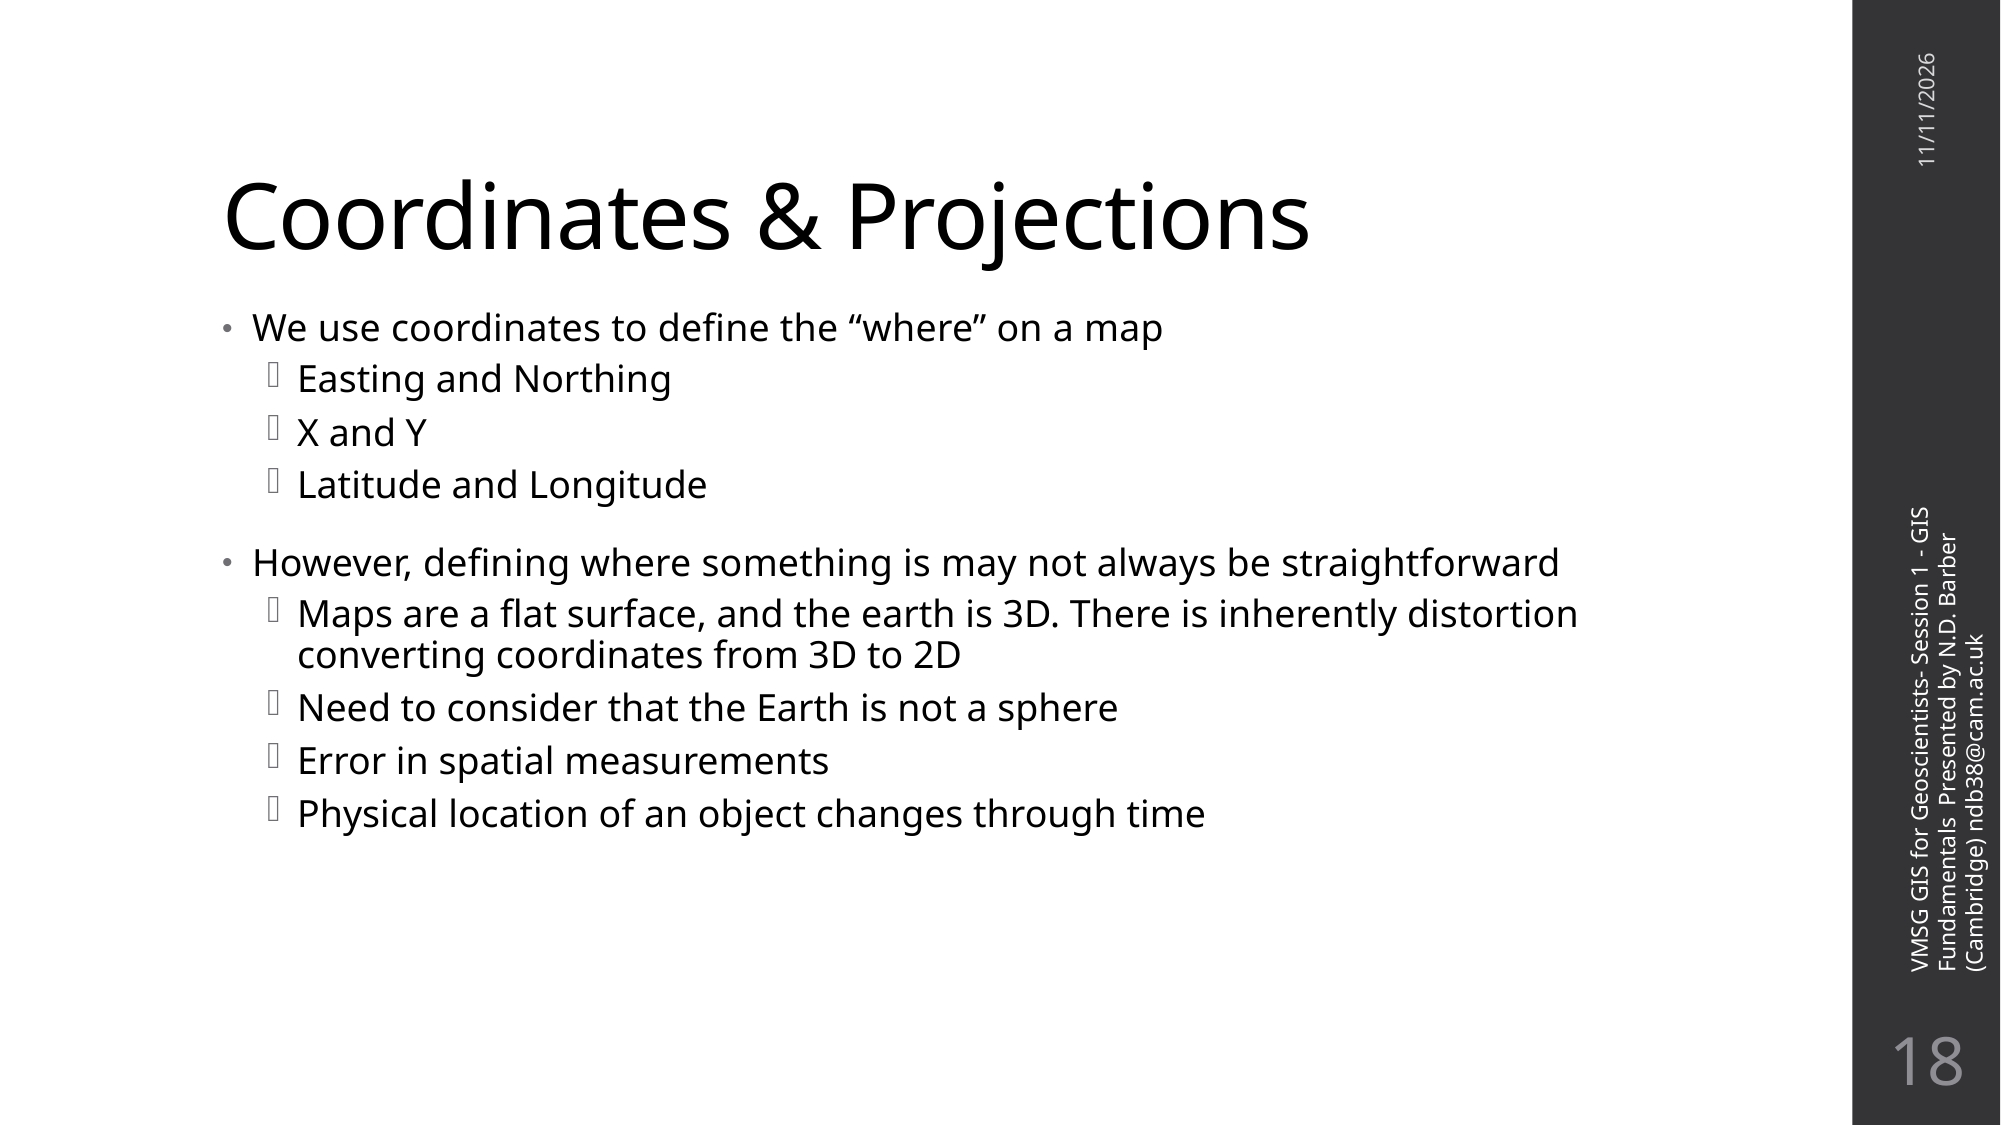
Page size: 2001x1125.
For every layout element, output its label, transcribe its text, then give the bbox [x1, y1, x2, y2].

list We use coordinates to define the “where” on a map Easting and Northing X and Y Latitude and Longitude However, defining where something is may not always be straightforward Maps are a flat surface, and the earth is 3D. There is inherently distortion converting coordinates from 3D to 2D Need to consider that the Earth is not a sphere Error in spatial measurements Physical location of an object changes through time [206, 299, 1740, 1014]
slide_number 17 [1852, 1012, 2000, 1110]
footer VMSG GIS for Geoscientists- Session 1 - GIS Fundamentals Presented by N.D. Barber (Cambridge) ndb38@cam.ac.uk [1897, 400, 1958, 988]
title Coordinates & Projections [206, 60, 1797, 278]
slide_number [1897, 37, 1958, 351]
